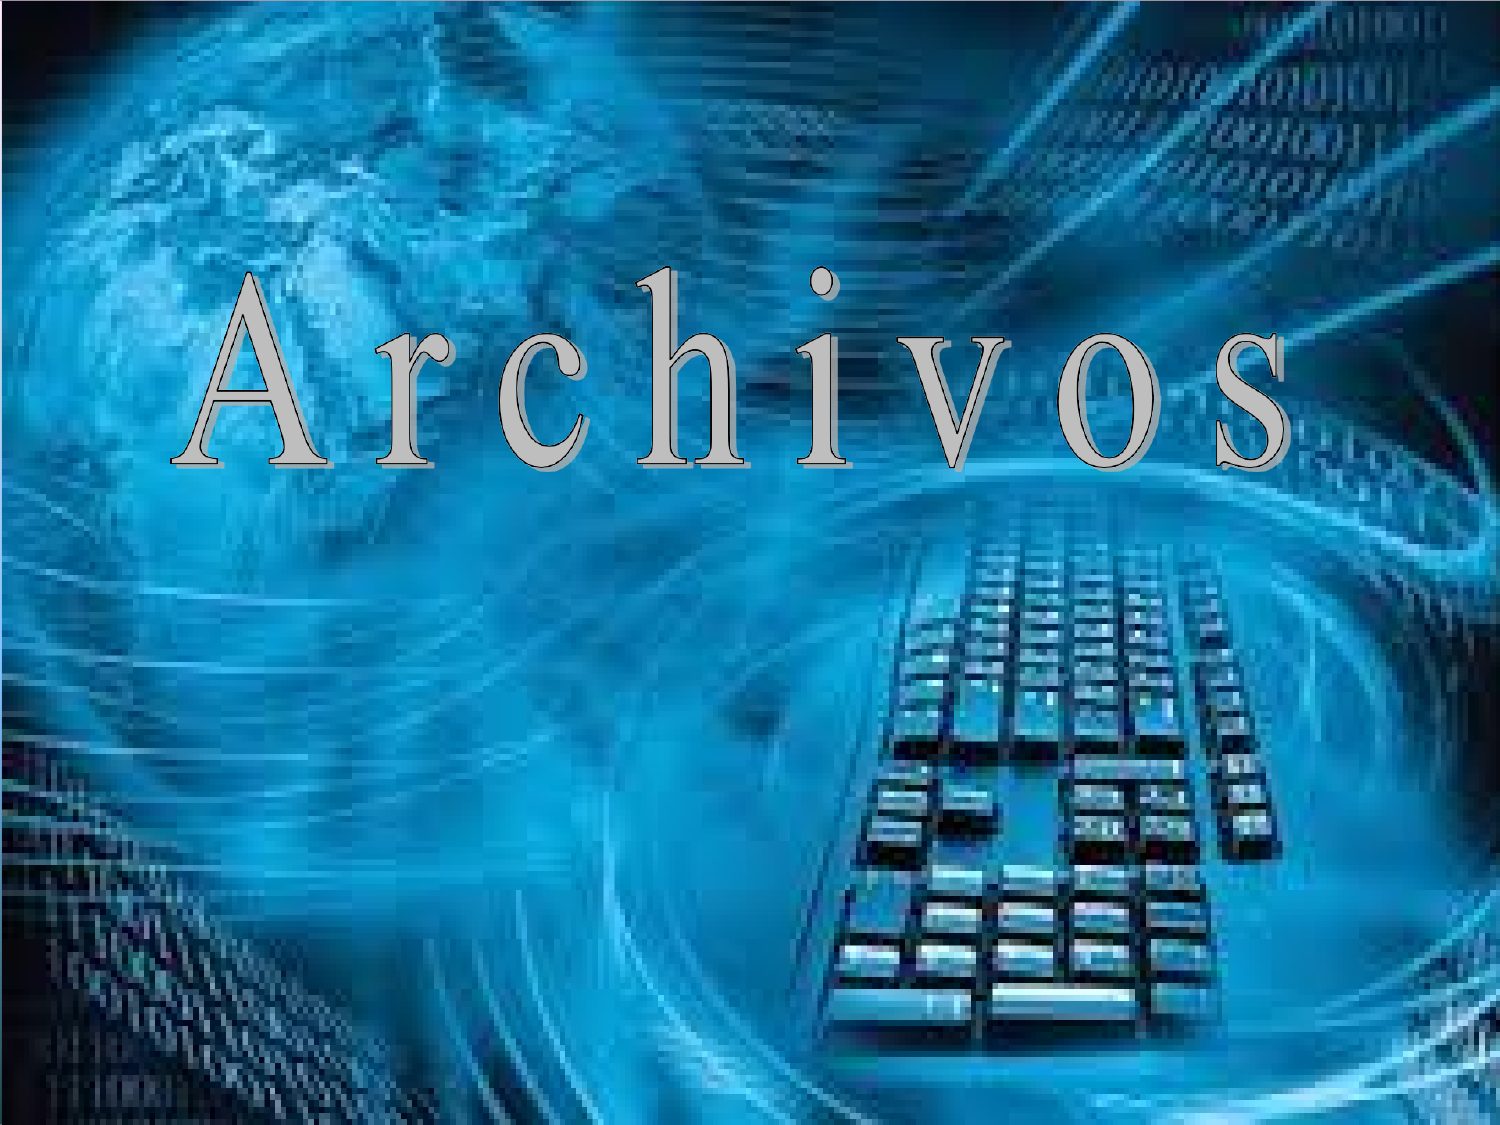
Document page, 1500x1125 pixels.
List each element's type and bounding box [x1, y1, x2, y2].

text_box [0, 0, 1500, 1125]
